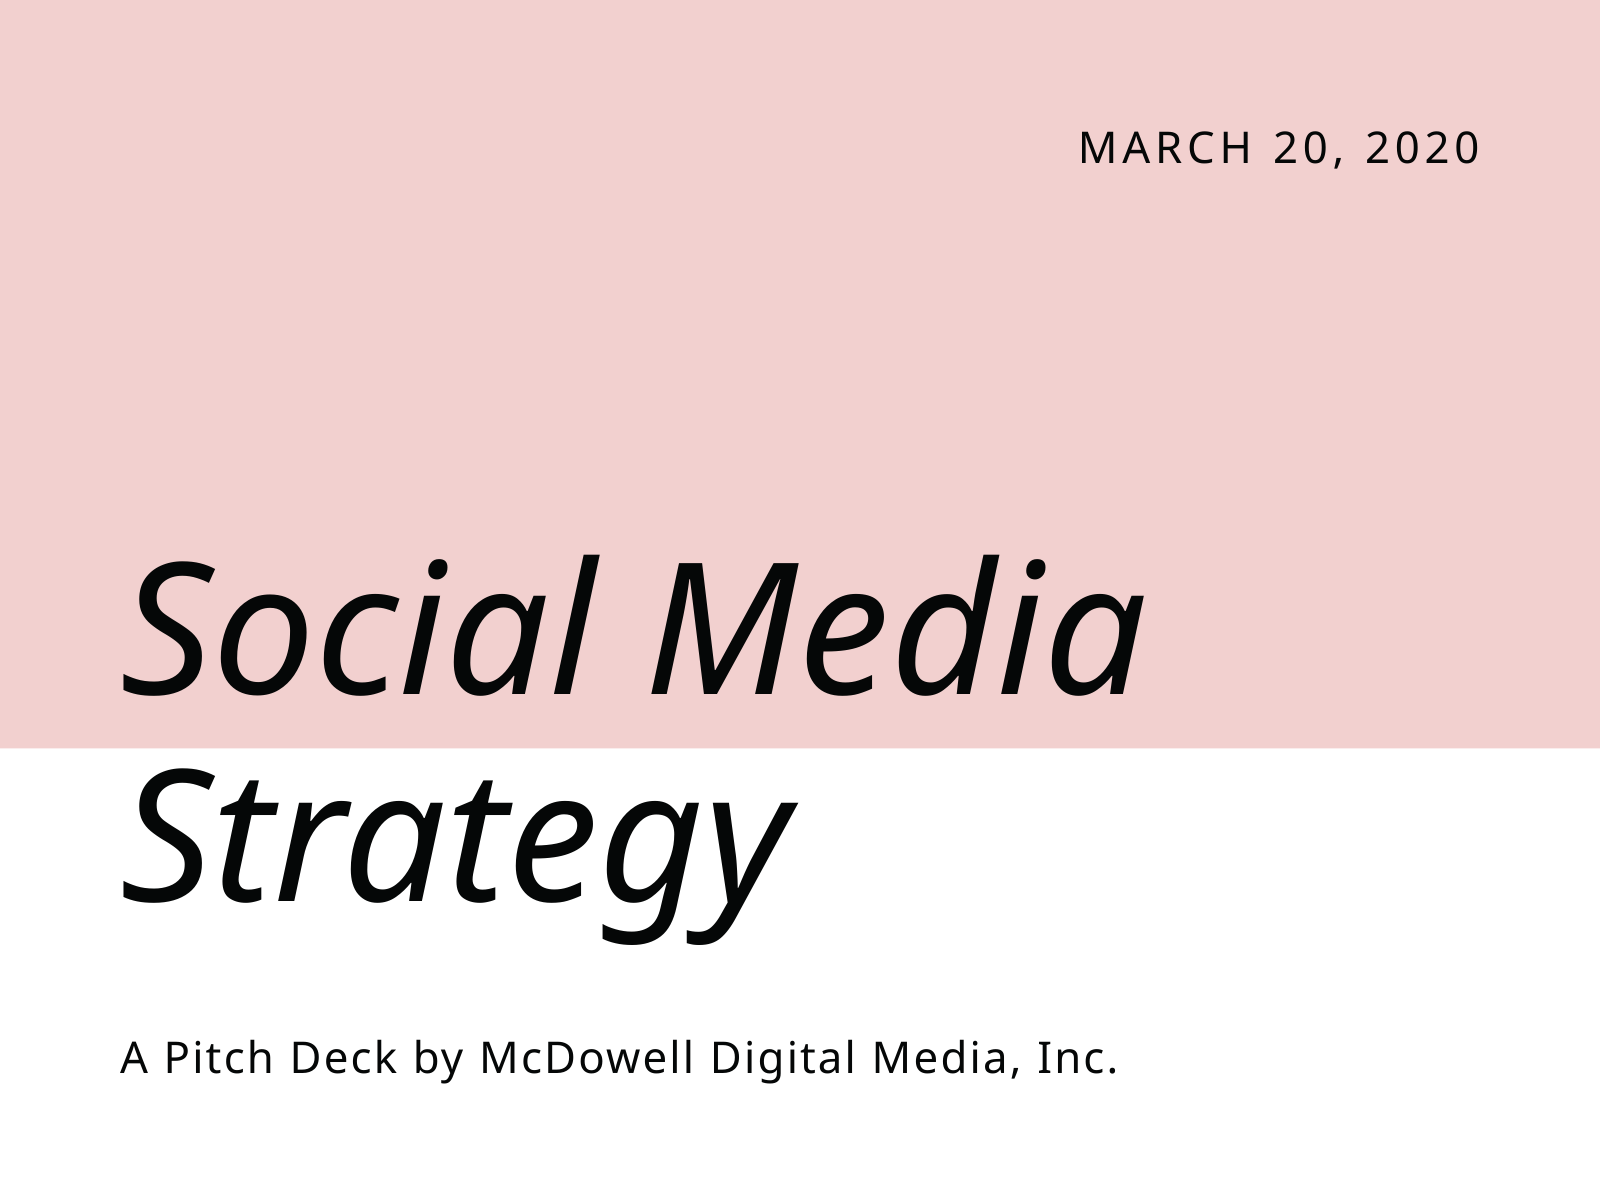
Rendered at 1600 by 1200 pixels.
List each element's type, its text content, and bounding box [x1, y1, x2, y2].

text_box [119, 515, 1214, 1081]
text_box [0, 0, 1600, 749]
text_box MARCH 20, 2020 [907, 110, 1480, 172]
